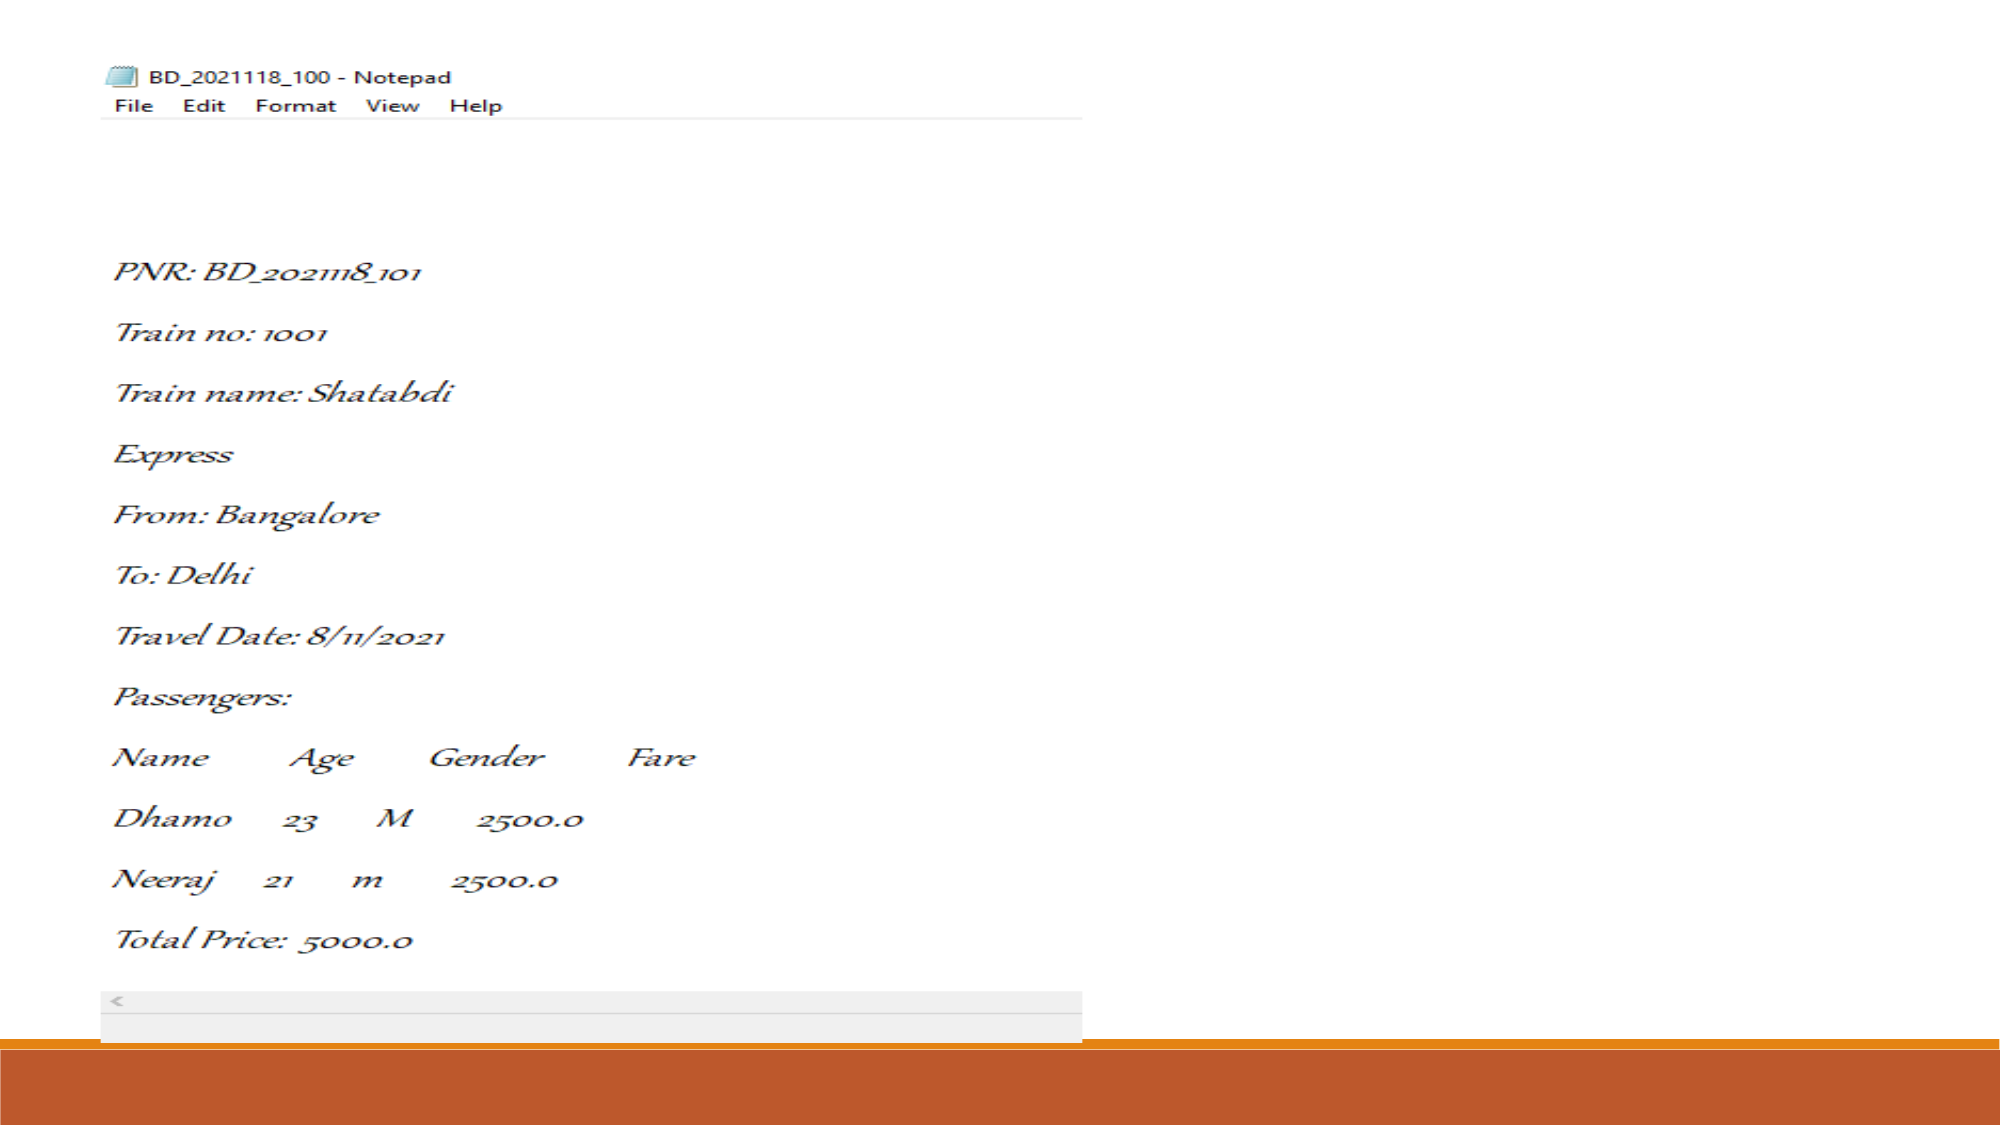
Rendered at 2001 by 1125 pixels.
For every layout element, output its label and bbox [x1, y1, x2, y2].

picture [100, 60, 1083, 1044]
